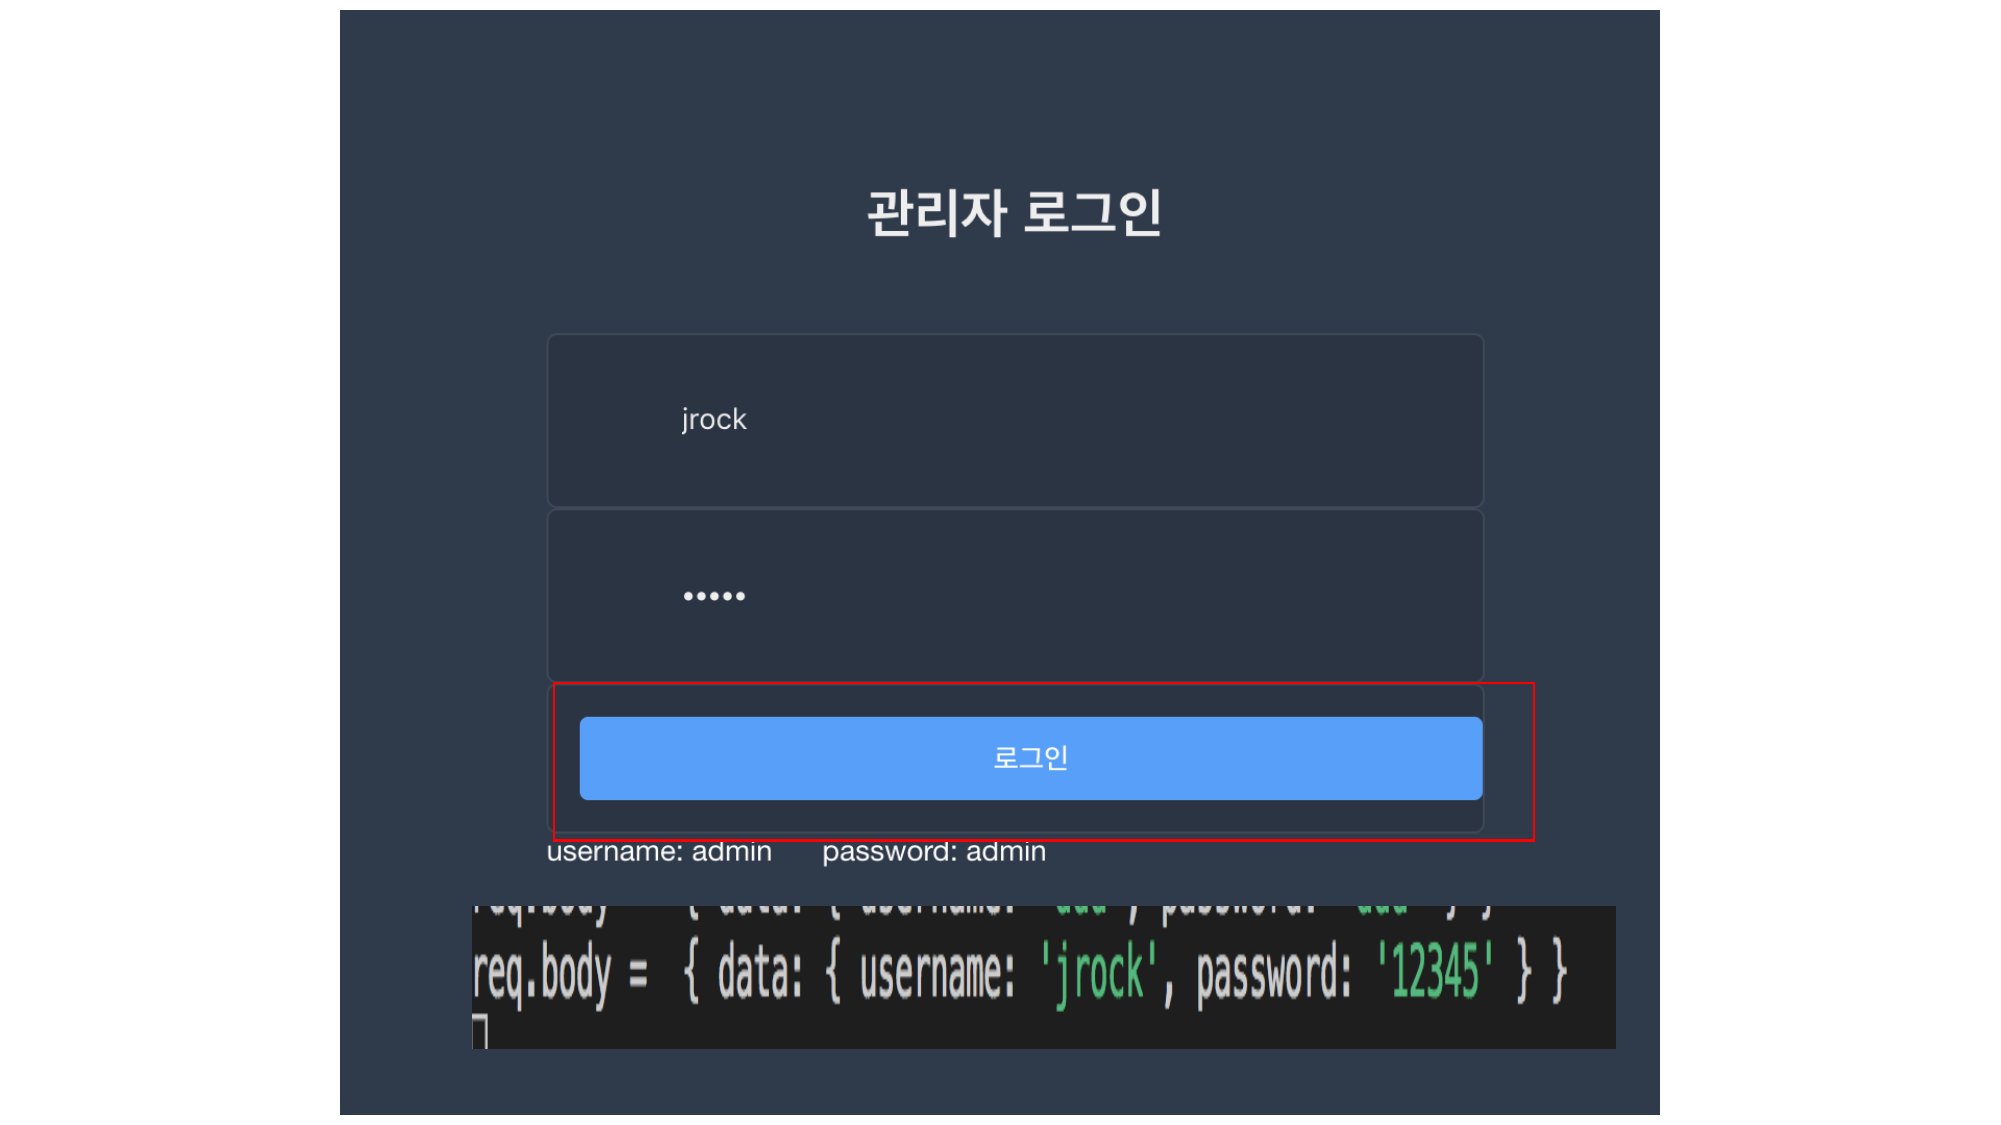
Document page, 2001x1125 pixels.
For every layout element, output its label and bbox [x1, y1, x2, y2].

picture [340, 10, 1660, 1115]
